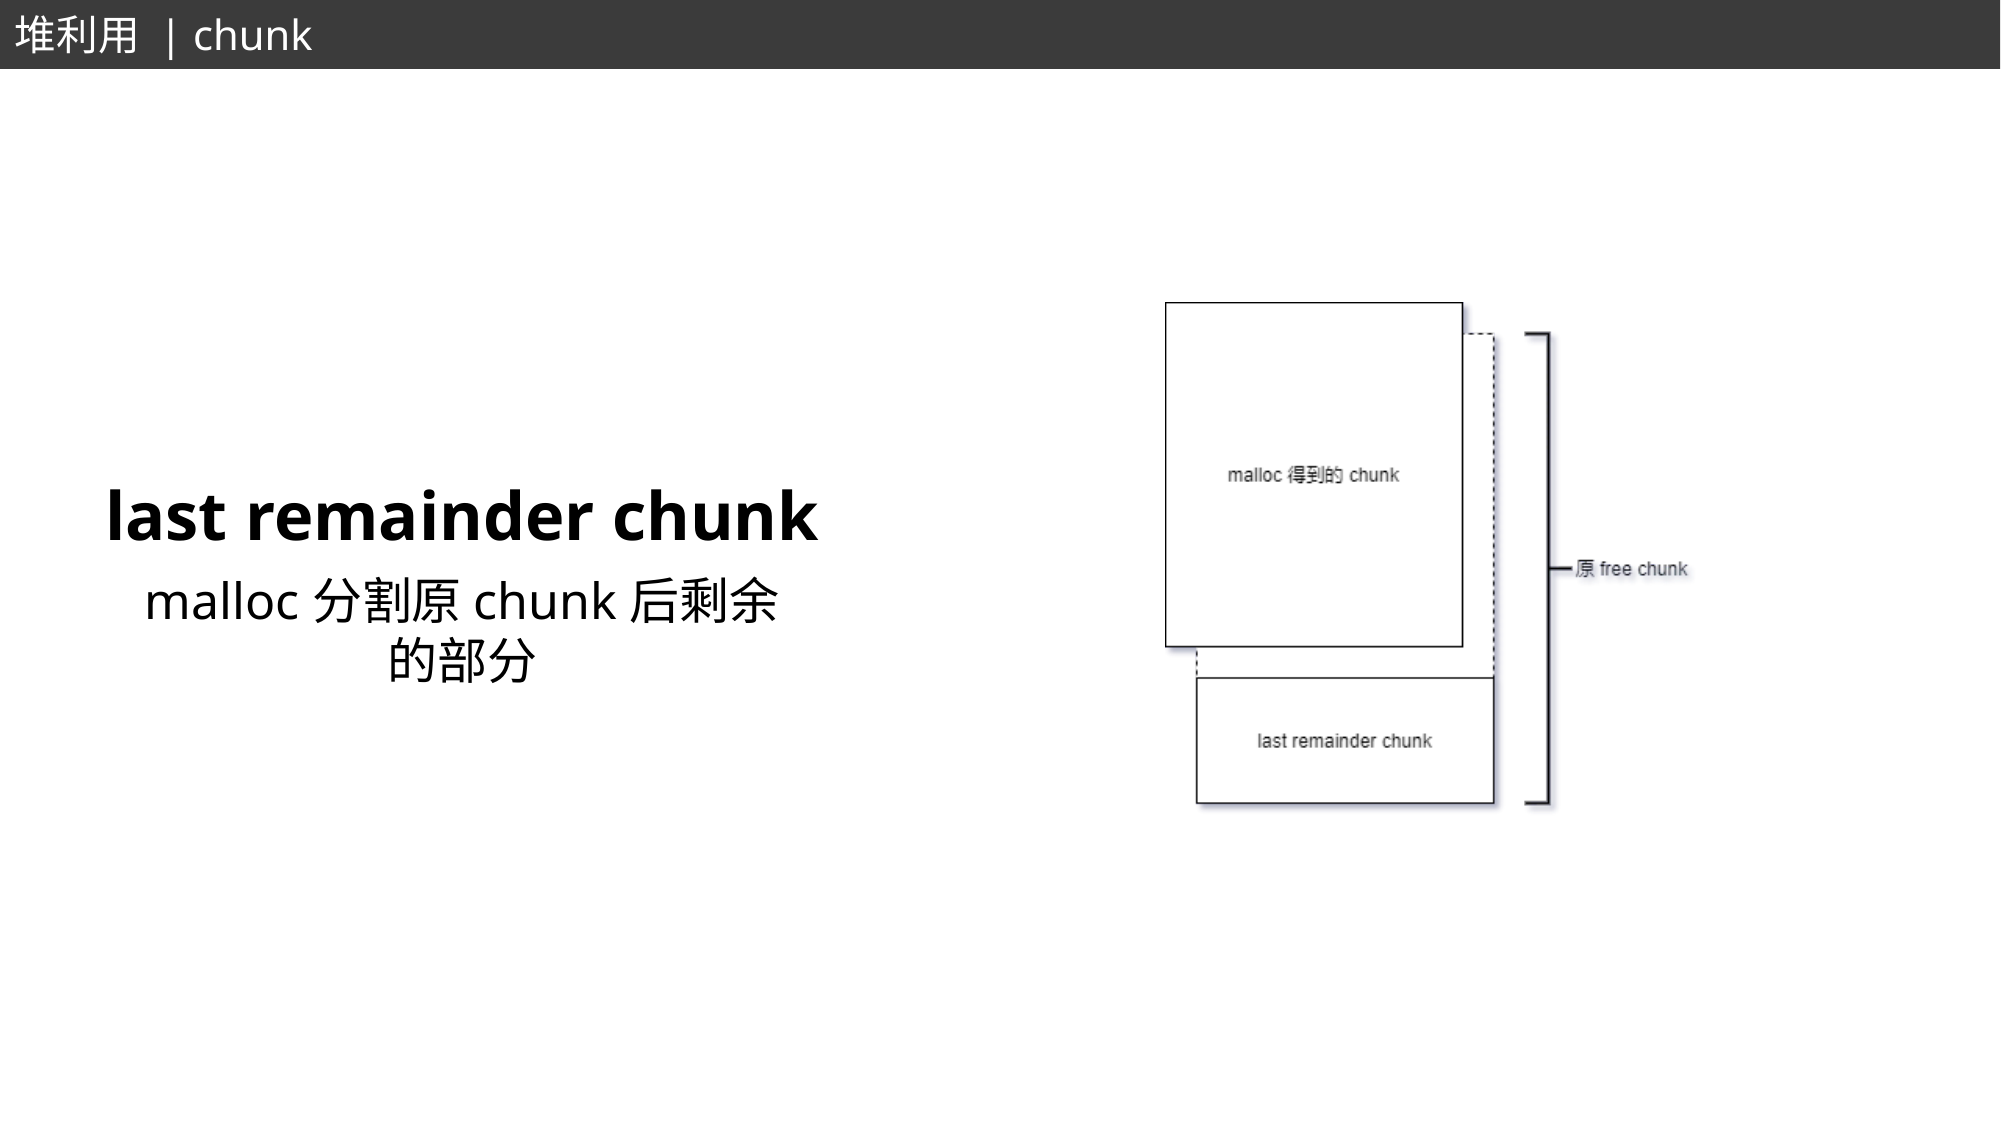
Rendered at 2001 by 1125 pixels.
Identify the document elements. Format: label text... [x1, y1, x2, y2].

text_box malloc分割原chunk后剩余的部分 [121, 562, 804, 698]
text_box 堆利用 | chunk [0, 1, 925, 67]
picture [1165, 302, 1721, 823]
text_box last remainder chunk [90, 466, 835, 562]
